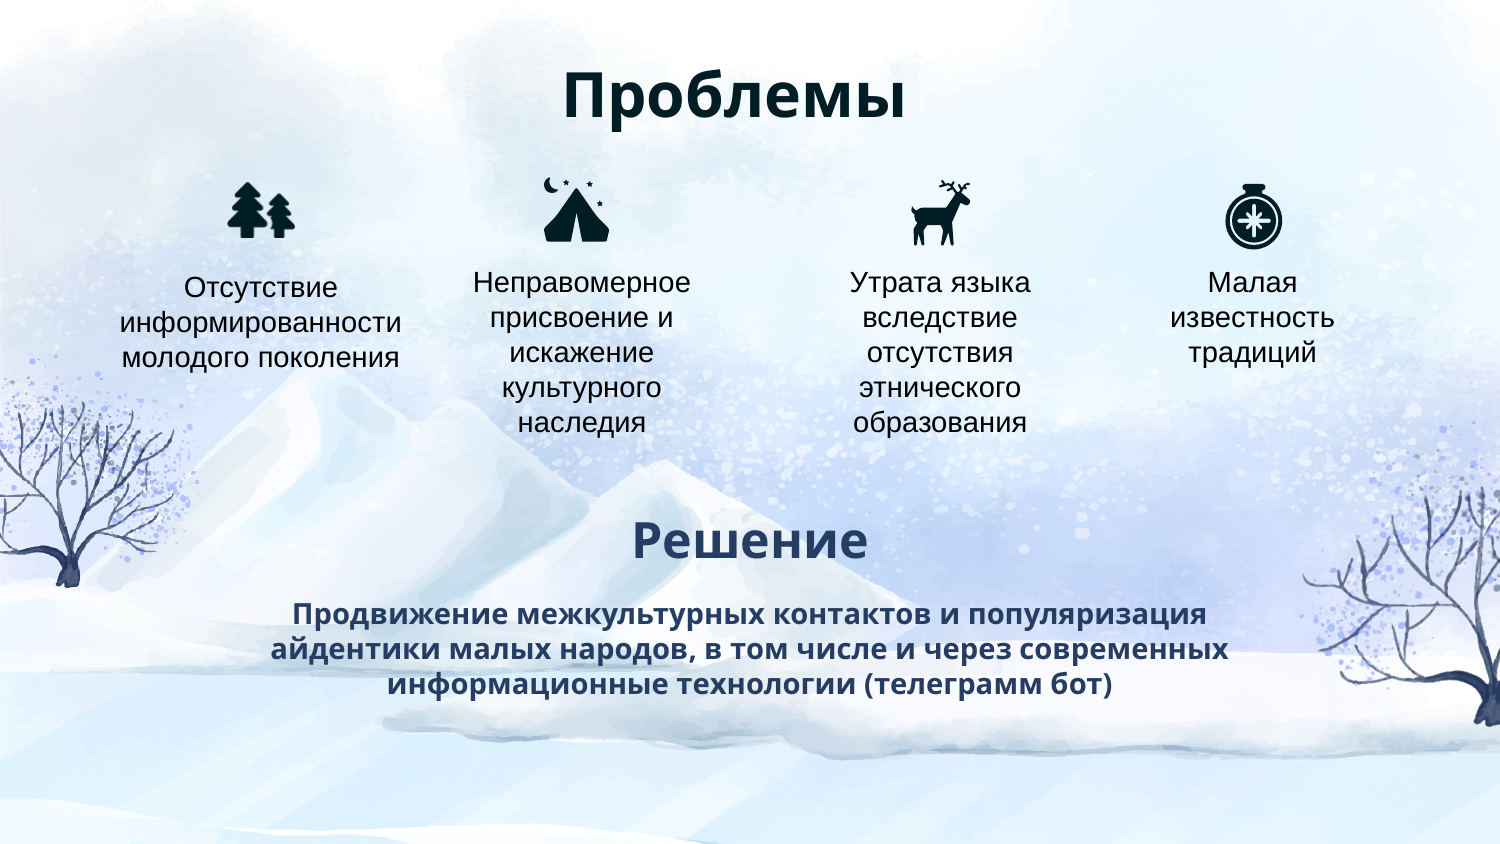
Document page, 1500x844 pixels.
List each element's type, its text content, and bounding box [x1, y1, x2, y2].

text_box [1222, 183, 1283, 250]
text_box Малая известность традиций [1154, 256, 1351, 376]
text_box Утрата языка вследствие отсутствия этнического образования [780, 256, 1100, 446]
text_box Неправомерное присвоение и искажение культурного наследия [438, 256, 726, 446]
title Проблемы [102, 25, 1367, 159]
text_box Отсутствие информированности молодого поколения [101, 261, 421, 381]
text_box Решение [616, 500, 884, 576]
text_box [543, 177, 610, 242]
text_box Продвижение межкультурных контактов и популяризация айдентики малых народов, в том числе и через современных информационные технологии (телеграмм бот) [243, 587, 1256, 708]
text_box [911, 179, 971, 246]
picture [0, 354, 200, 588]
picture [227, 182, 295, 238]
picture [1298, 420, 1500, 727]
